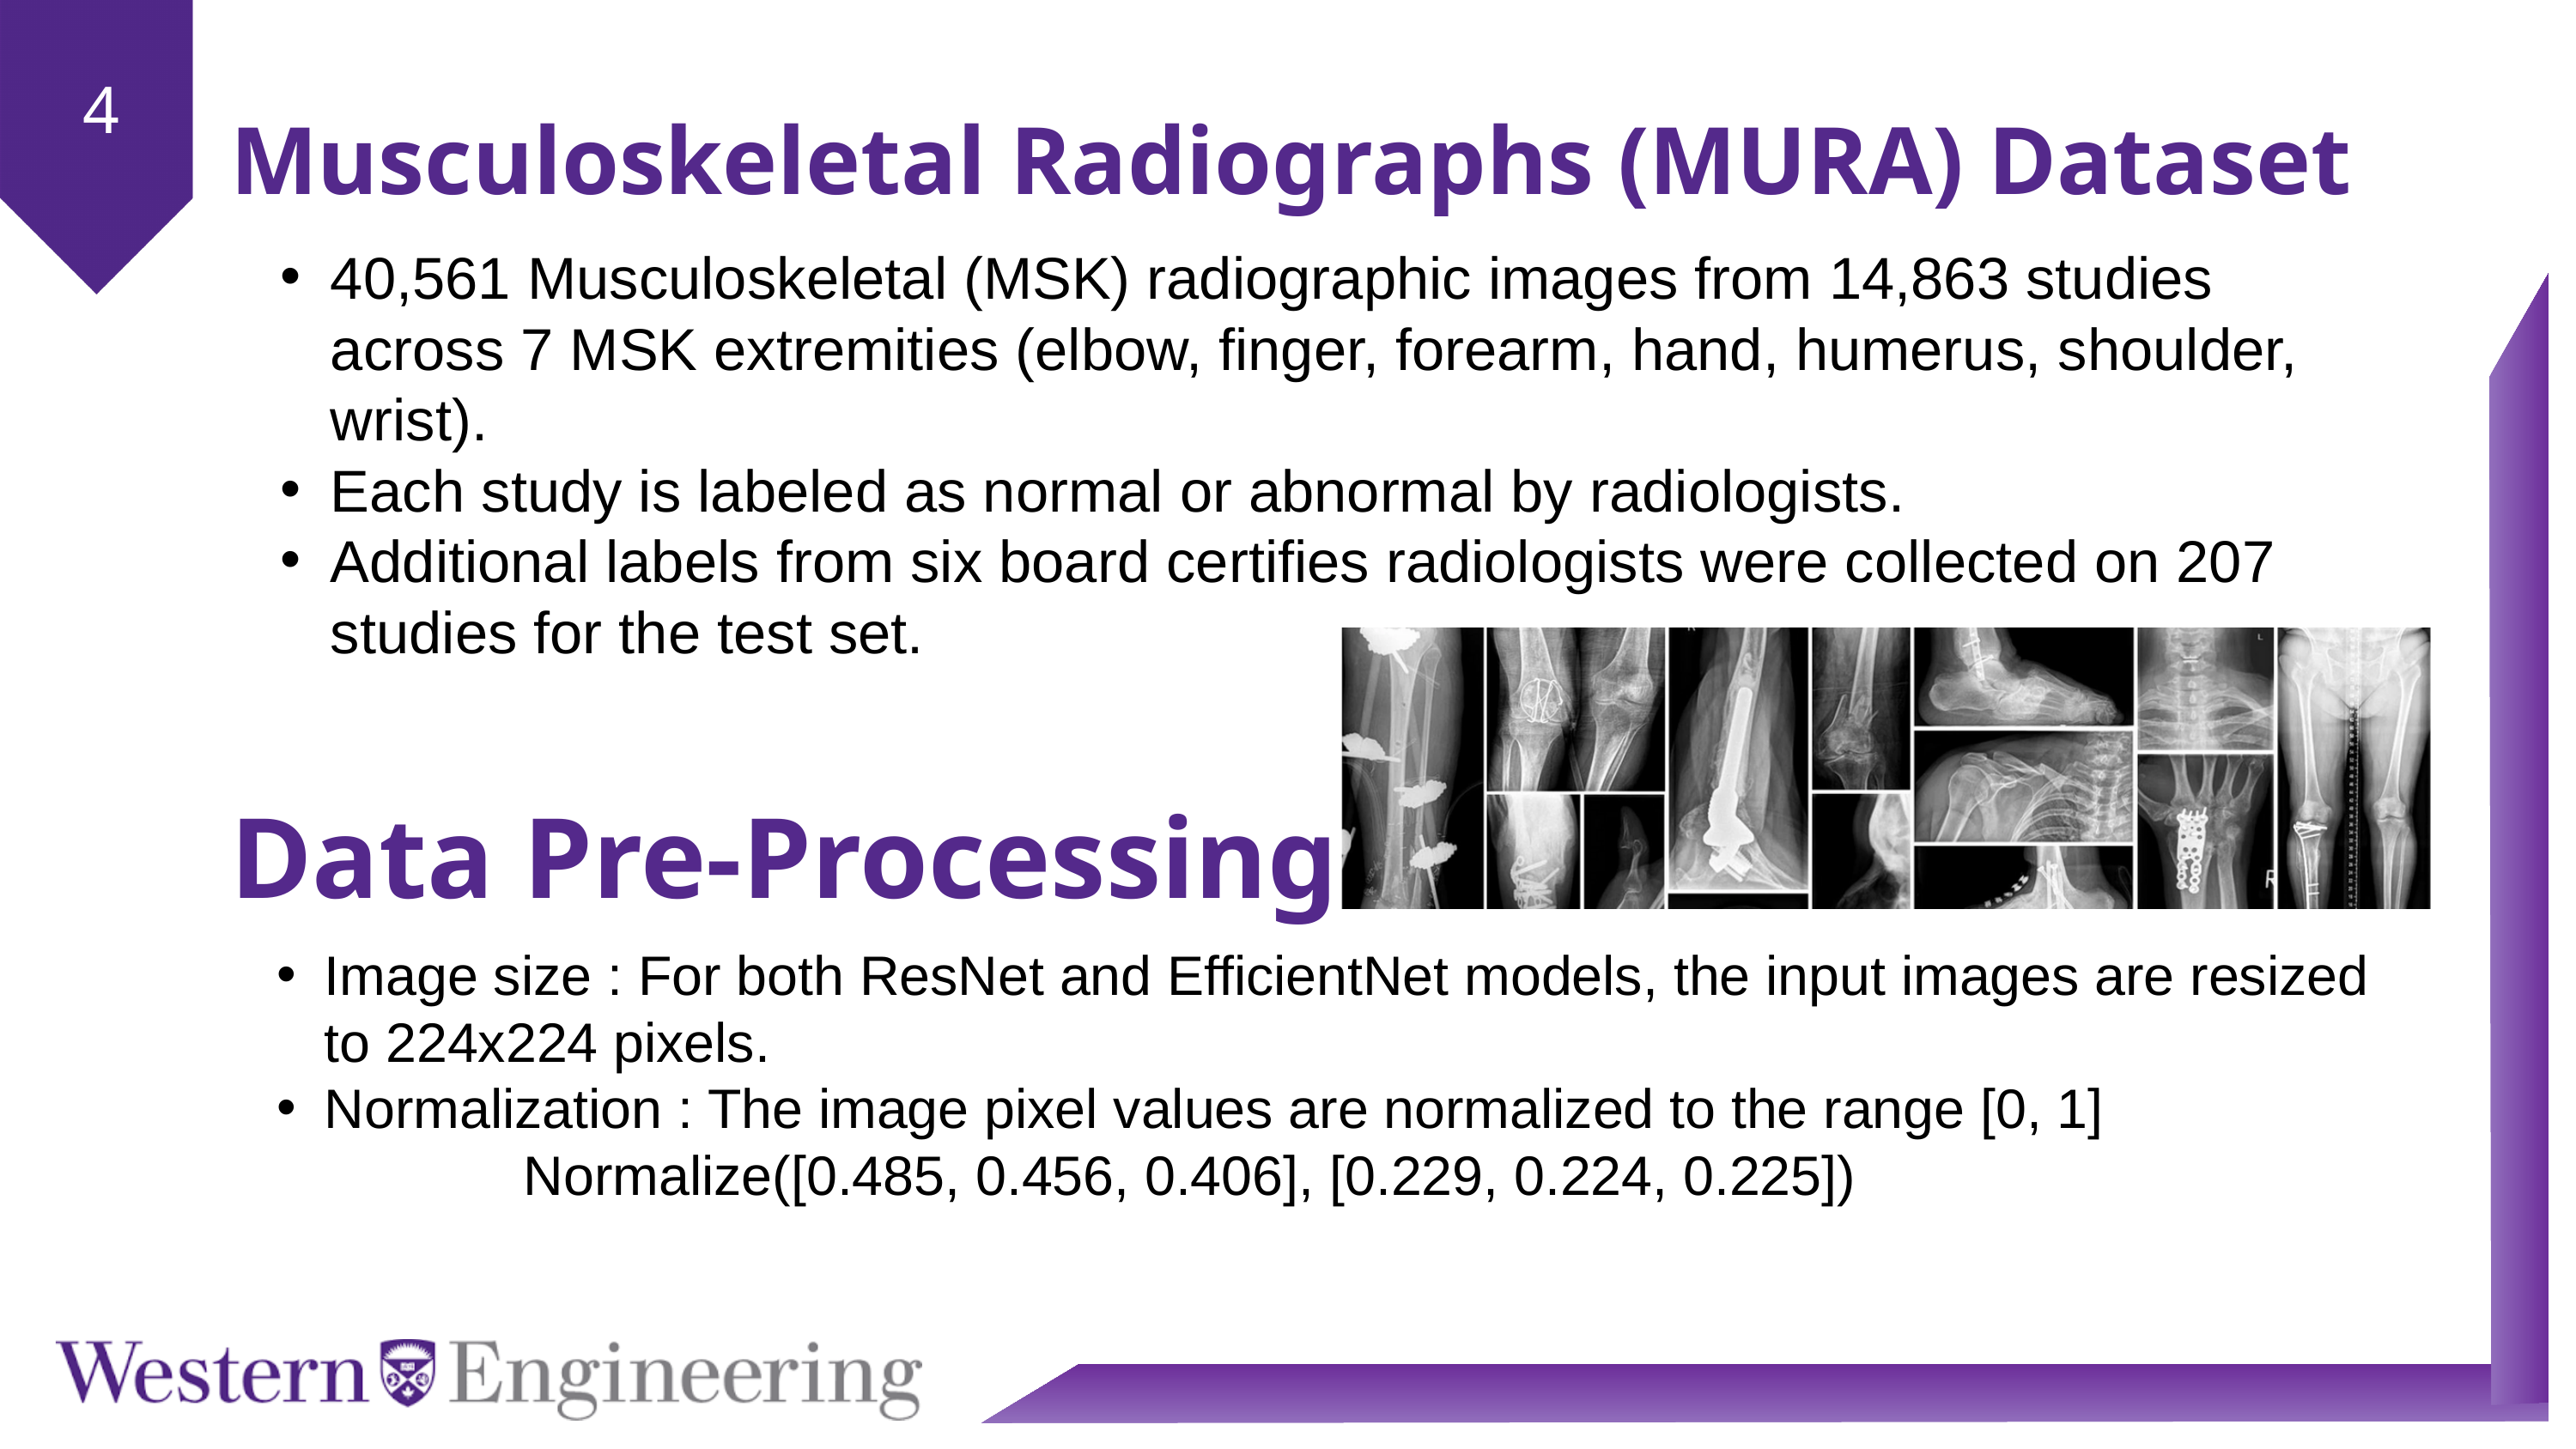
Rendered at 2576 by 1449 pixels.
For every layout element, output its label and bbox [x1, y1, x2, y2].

text_box [229, 242, 2398, 724]
text_box [0, 0, 193, 295]
text_box [1953, 809, 2576, 870]
text_box [55, 1339, 226, 1421]
text_box [229, 942, 2381, 1424]
text_box [2388, 1363, 2549, 1424]
text_box [1340, 627, 2432, 909]
text_box [229, 767, 1844, 942]
text_box [229, 25, 2452, 306]
text_box [41, 57, 161, 166]
